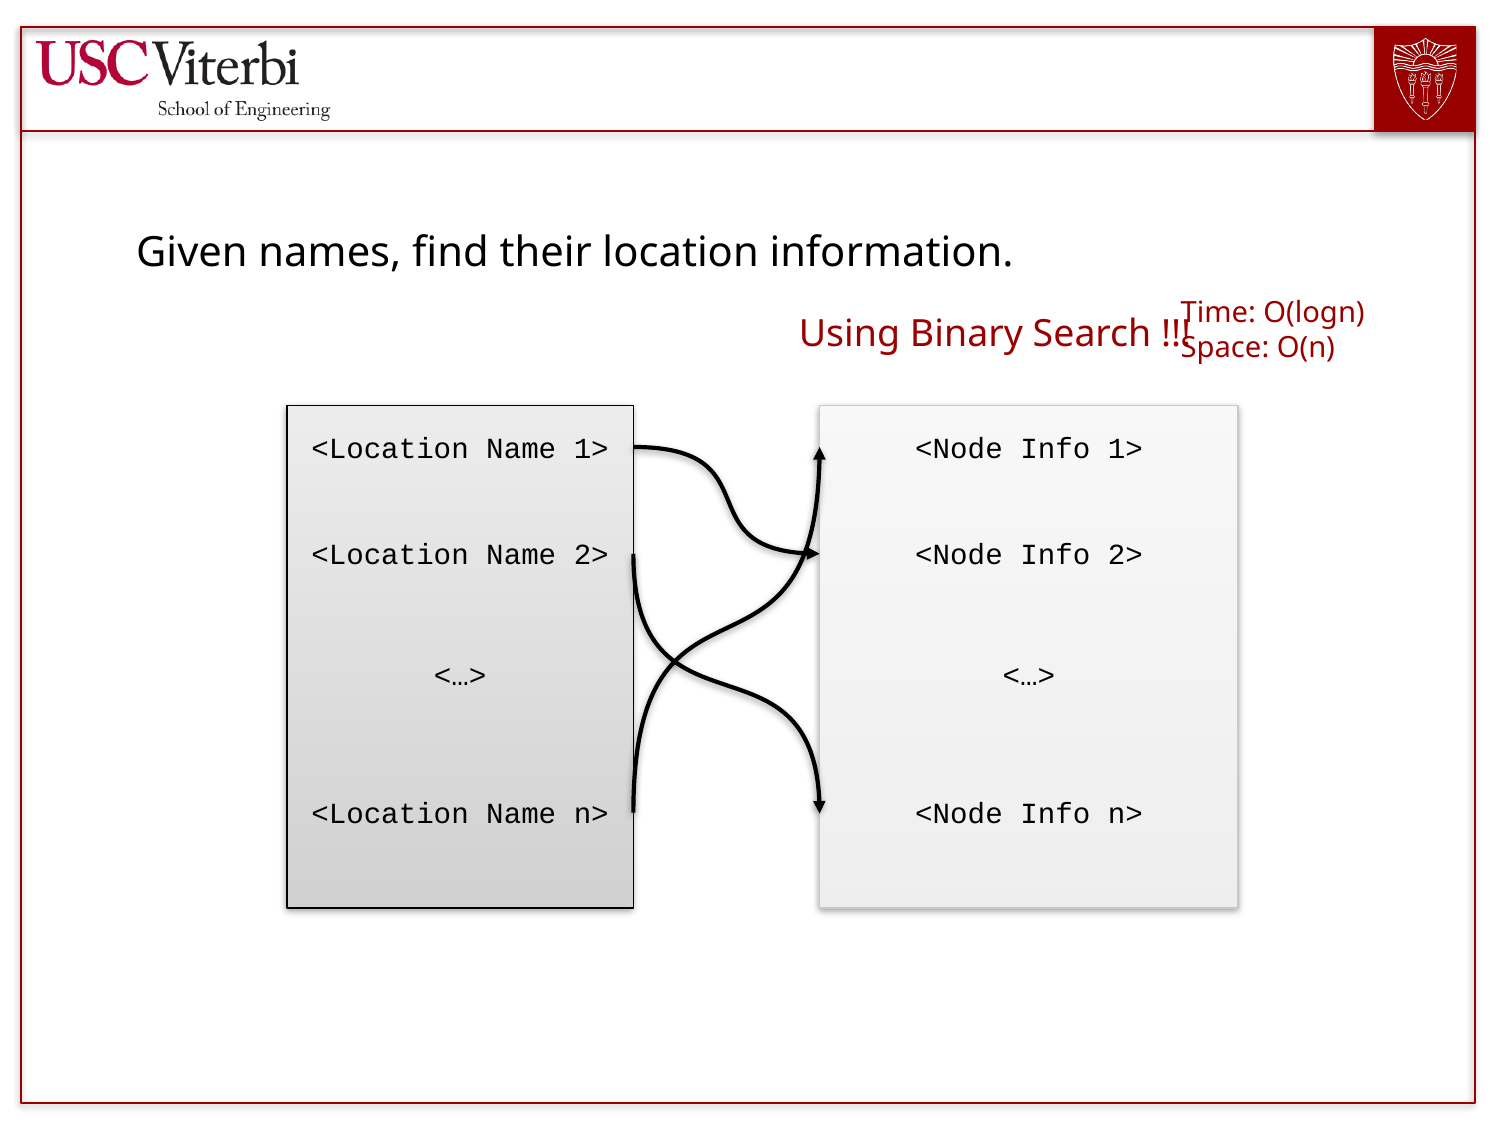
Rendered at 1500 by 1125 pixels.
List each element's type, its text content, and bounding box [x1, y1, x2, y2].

text_box Given names, find their location information. [121, 216, 1239, 282]
text_box Time: O(logn) Space: O(n) [1165, 285, 1421, 371]
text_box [286, 405, 1239, 909]
text_box Using Binary Search !!! [784, 301, 1165, 362]
